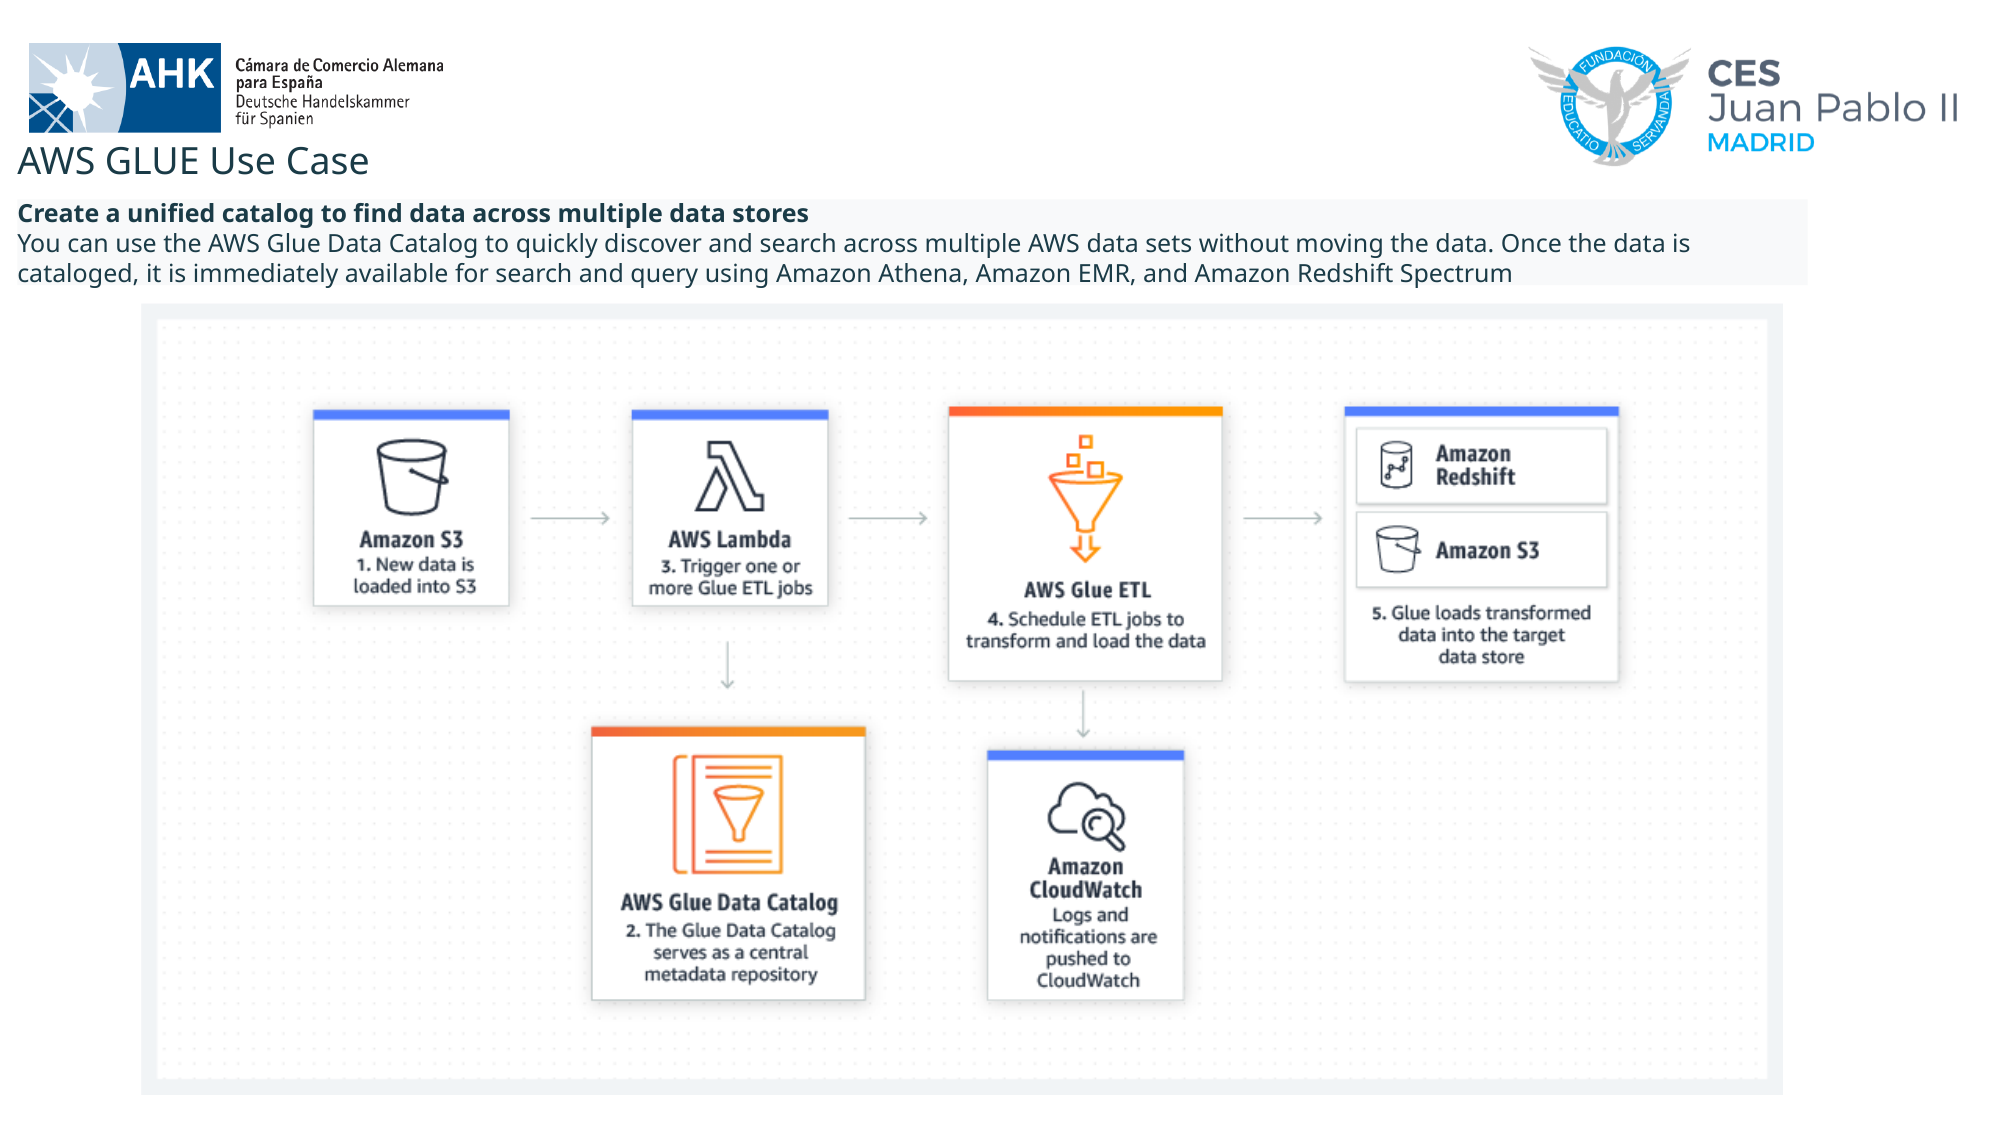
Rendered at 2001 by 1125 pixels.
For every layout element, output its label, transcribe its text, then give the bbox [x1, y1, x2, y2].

picture [1526, 44, 1983, 167]
text_box Create a unified catalog to find data across multiple data stores You can use the AWS Glue Data Catalog to quickly discover and search across multiple AWS data sets without moving the data. Once the data is cataloged, it is immediately available for search and query using Amazon Athena, Amazon EMR, and Amazon Redshift Spectrum [17, 205, 1808, 286]
picture [141, 302, 1783, 1095]
title AWS GLUE Use Case [17, 142, 1907, 205]
picture [29, 43, 443, 133]
